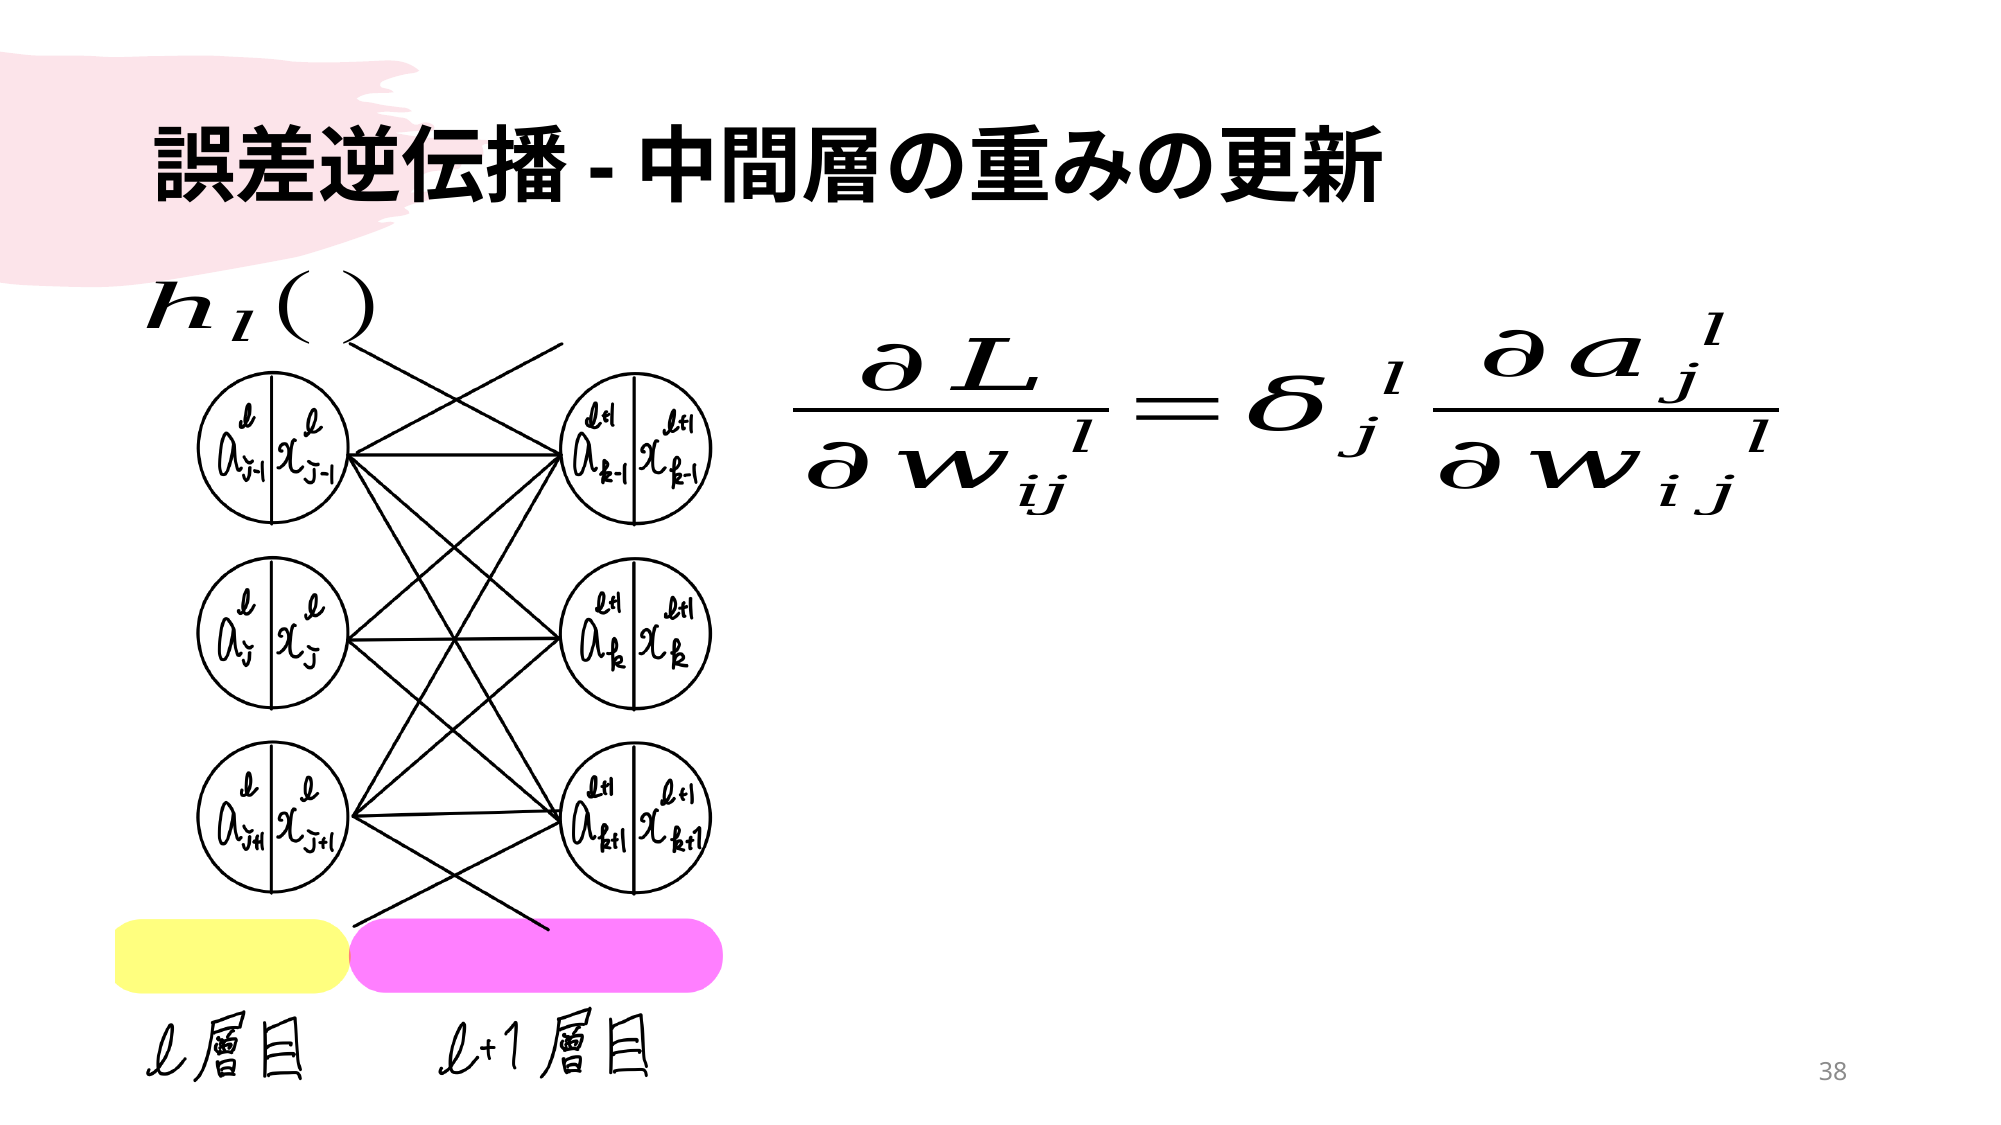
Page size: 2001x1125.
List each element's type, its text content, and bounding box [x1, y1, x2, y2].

slide_number 38 [1412, 1042, 1863, 1103]
picture [115, 308, 757, 1104]
title 誤差逆伝播-中間層の重みの更新 [137, 59, 1863, 278]
